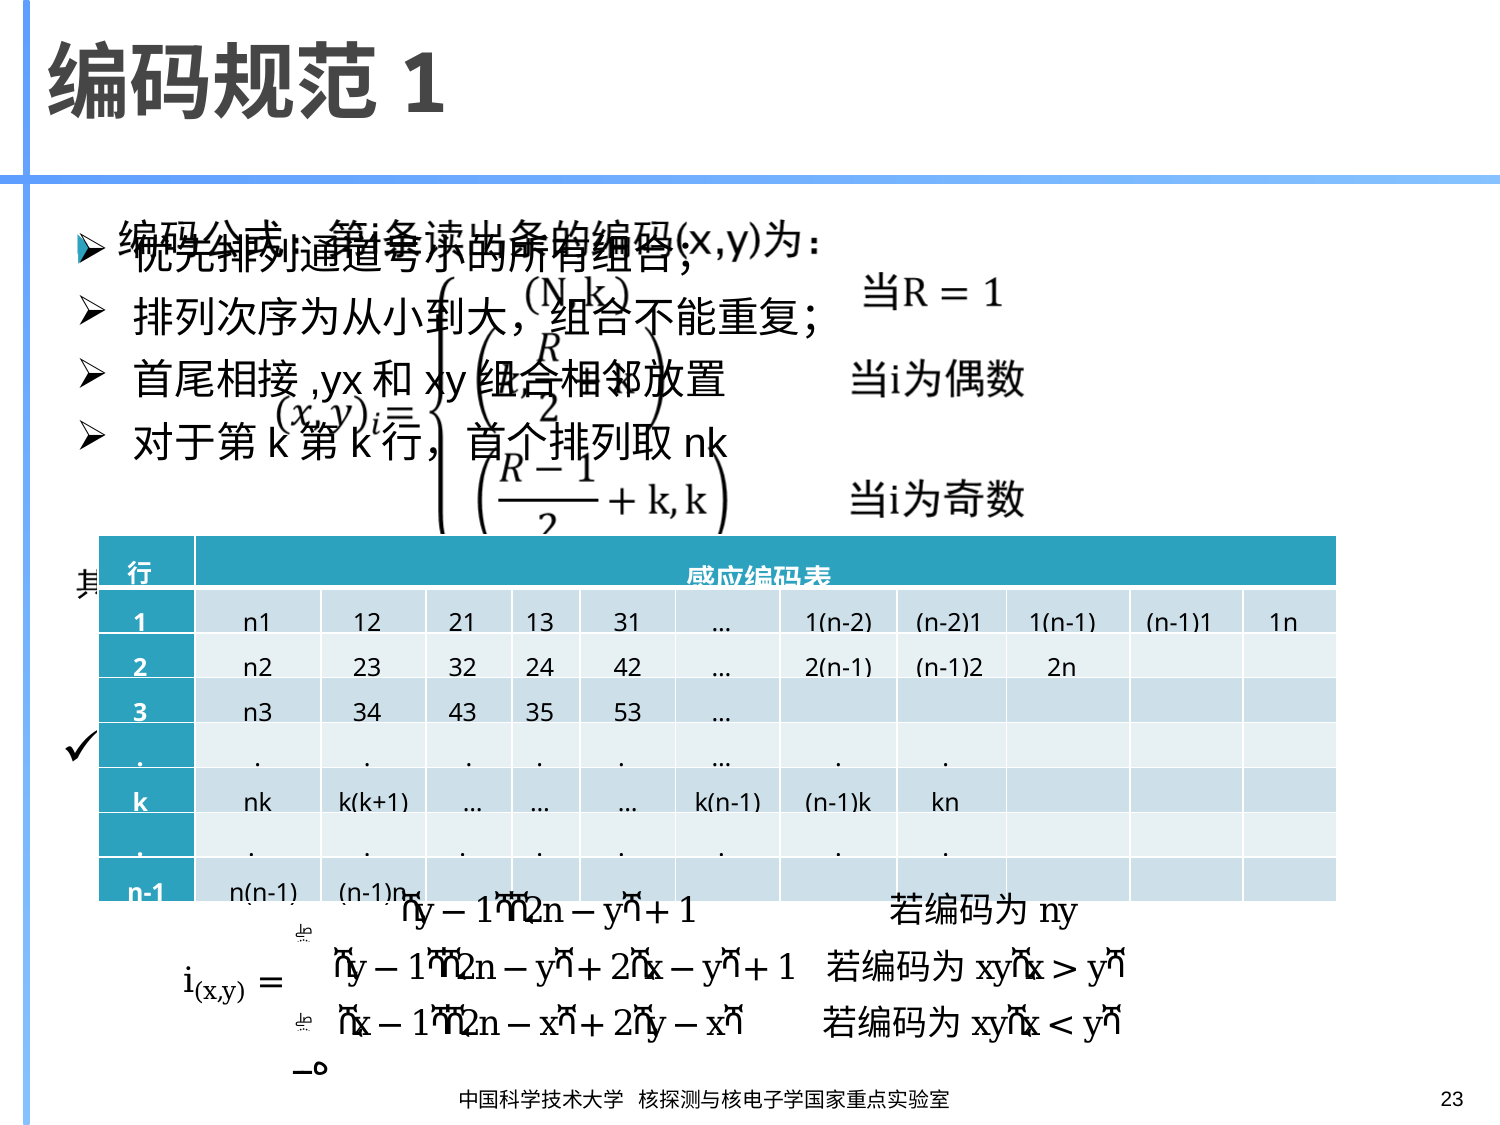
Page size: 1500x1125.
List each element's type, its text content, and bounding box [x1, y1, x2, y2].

table_cell kn [898, 768, 1006, 812]
table_cell (n-1)2 [898, 635, 1006, 677]
table_cell [1244, 635, 1336, 677]
table_cell [1007, 768, 1129, 812]
table_cell . [513, 813, 579, 856]
table_cell [581, 858, 675, 865]
table_cell . [676, 813, 779, 856]
table_cell n(n-1) [196, 858, 320, 865]
table_cell . [781, 723, 896, 767]
table_cell . [513, 723, 579, 767]
picture [42, 208, 1393, 623]
table_cell [1007, 858, 1129, 865]
table_cell [1244, 723, 1336, 767]
table_cell 34 [322, 678, 425, 722]
table_cell … [676, 678, 779, 722]
table_cell 53 [581, 678, 675, 722]
text_box 编码规范1 [31, 22, 525, 137]
table_cell . [196, 723, 320, 767]
table_cell [1007, 723, 1129, 767]
table_cell [1131, 768, 1242, 812]
table_cell . [898, 813, 1006, 856]
table_cell [1007, 678, 1129, 722]
table_cell 2 [99, 635, 194, 677]
table_cell [1131, 813, 1242, 856]
table_cell [1131, 635, 1242, 677]
table_cell [1007, 813, 1129, 856]
table_cell . [427, 813, 511, 856]
table_cell [1244, 678, 1336, 722]
table_cell 42 [581, 635, 675, 677]
table_cell n3 [196, 678, 320, 722]
table_cell … [676, 723, 779, 767]
table_cell … [581, 768, 675, 812]
table_cell k(k+1) [322, 768, 425, 812]
table_cell (n-1)n [322, 858, 425, 865]
picture [154, 865, 1275, 1094]
table_cell . [99, 813, 194, 856]
table_cell 24 [513, 635, 579, 677]
text_box 解码公式 [46, 718, 97, 794]
table_cell [898, 858, 1006, 865]
footer 中国科学技术大学 核探测与核电子学国家重点实验室 [435, 1105, 965, 1120]
table_cell … [513, 768, 579, 812]
table_cell … [427, 768, 511, 812]
table_cell 3 [99, 678, 194, 722]
table_cell . [581, 813, 675, 856]
table_cell k(n-1) [676, 768, 779, 812]
table_cell [844, 176, 853, 183]
table_cell n-1 [99, 858, 194, 901]
table_cell [898, 678, 1006, 722]
table_cell [1244, 813, 1336, 856]
slide_number 23 [1418, 1058, 1479, 1119]
table_cell 35 [513, 678, 579, 722]
table_cell . [427, 723, 511, 767]
table_cell (n-1)k [781, 768, 896, 812]
table_cell 23 [322, 635, 425, 677]
table_cell . [781, 813, 896, 856]
table_cell 43 [427, 678, 511, 722]
slide_number 25 [1242, 176, 1249, 183]
table_cell [513, 858, 579, 865]
table_cell k [99, 768, 194, 812]
table_cell . [581, 723, 675, 767]
table_cell [1131, 858, 1242, 865]
table_cell … [676, 635, 779, 677]
table_cell [427, 858, 511, 865]
table_cell 32 [427, 635, 511, 677]
table_cell [781, 678, 896, 722]
table_cell [1131, 678, 1242, 722]
table_cell . [322, 723, 425, 767]
table_cell 2(n-1) [781, 635, 896, 677]
table_cell [1131, 723, 1242, 767]
table_cell [676, 858, 779, 865]
table_cell n2 [196, 635, 320, 677]
table_cell [1244, 858, 1336, 901]
table_cell [1244, 768, 1336, 812]
table_cell . [898, 723, 1006, 767]
table_cell nk [196, 768, 320, 812]
table_cell [781, 858, 896, 865]
table_cell . [99, 723, 194, 767]
table_cell . [196, 813, 320, 856]
table_cell 2n [1007, 635, 1129, 677]
table_cell . [322, 813, 425, 856]
